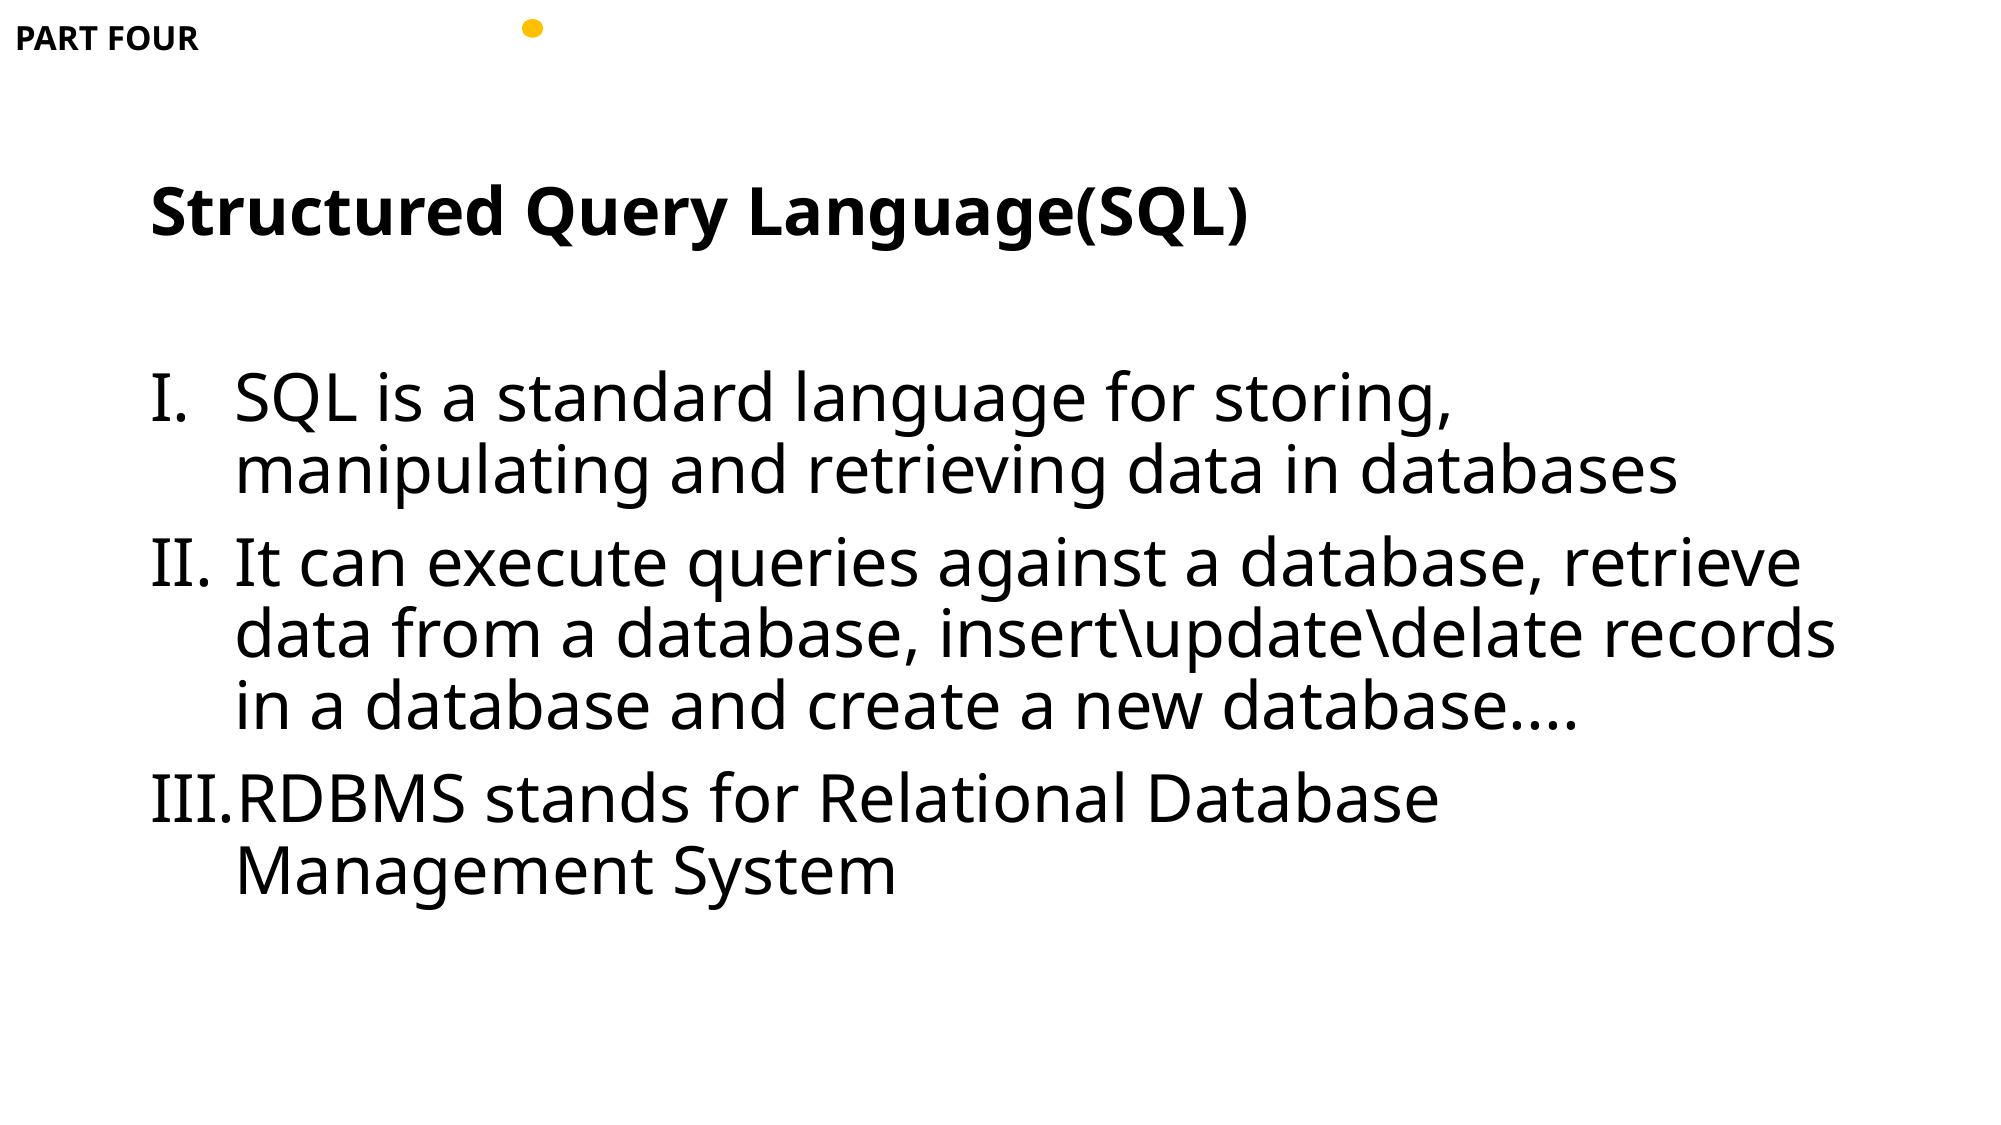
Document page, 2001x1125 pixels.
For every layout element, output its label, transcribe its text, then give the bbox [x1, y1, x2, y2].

text_box Structured Query Language(SQL) SQL is a standard language for storing, manipulating and retrieving data in databases It can execute queries against a database, retrieve data from a database, insert\update\delate records in a database and create a new database.... RDBMS stands for Relational Database Management System [135, 170, 1865, 981]
text_box [520, 18, 545, 39]
text_box PART FOUR [0, 9, 588, 100]
